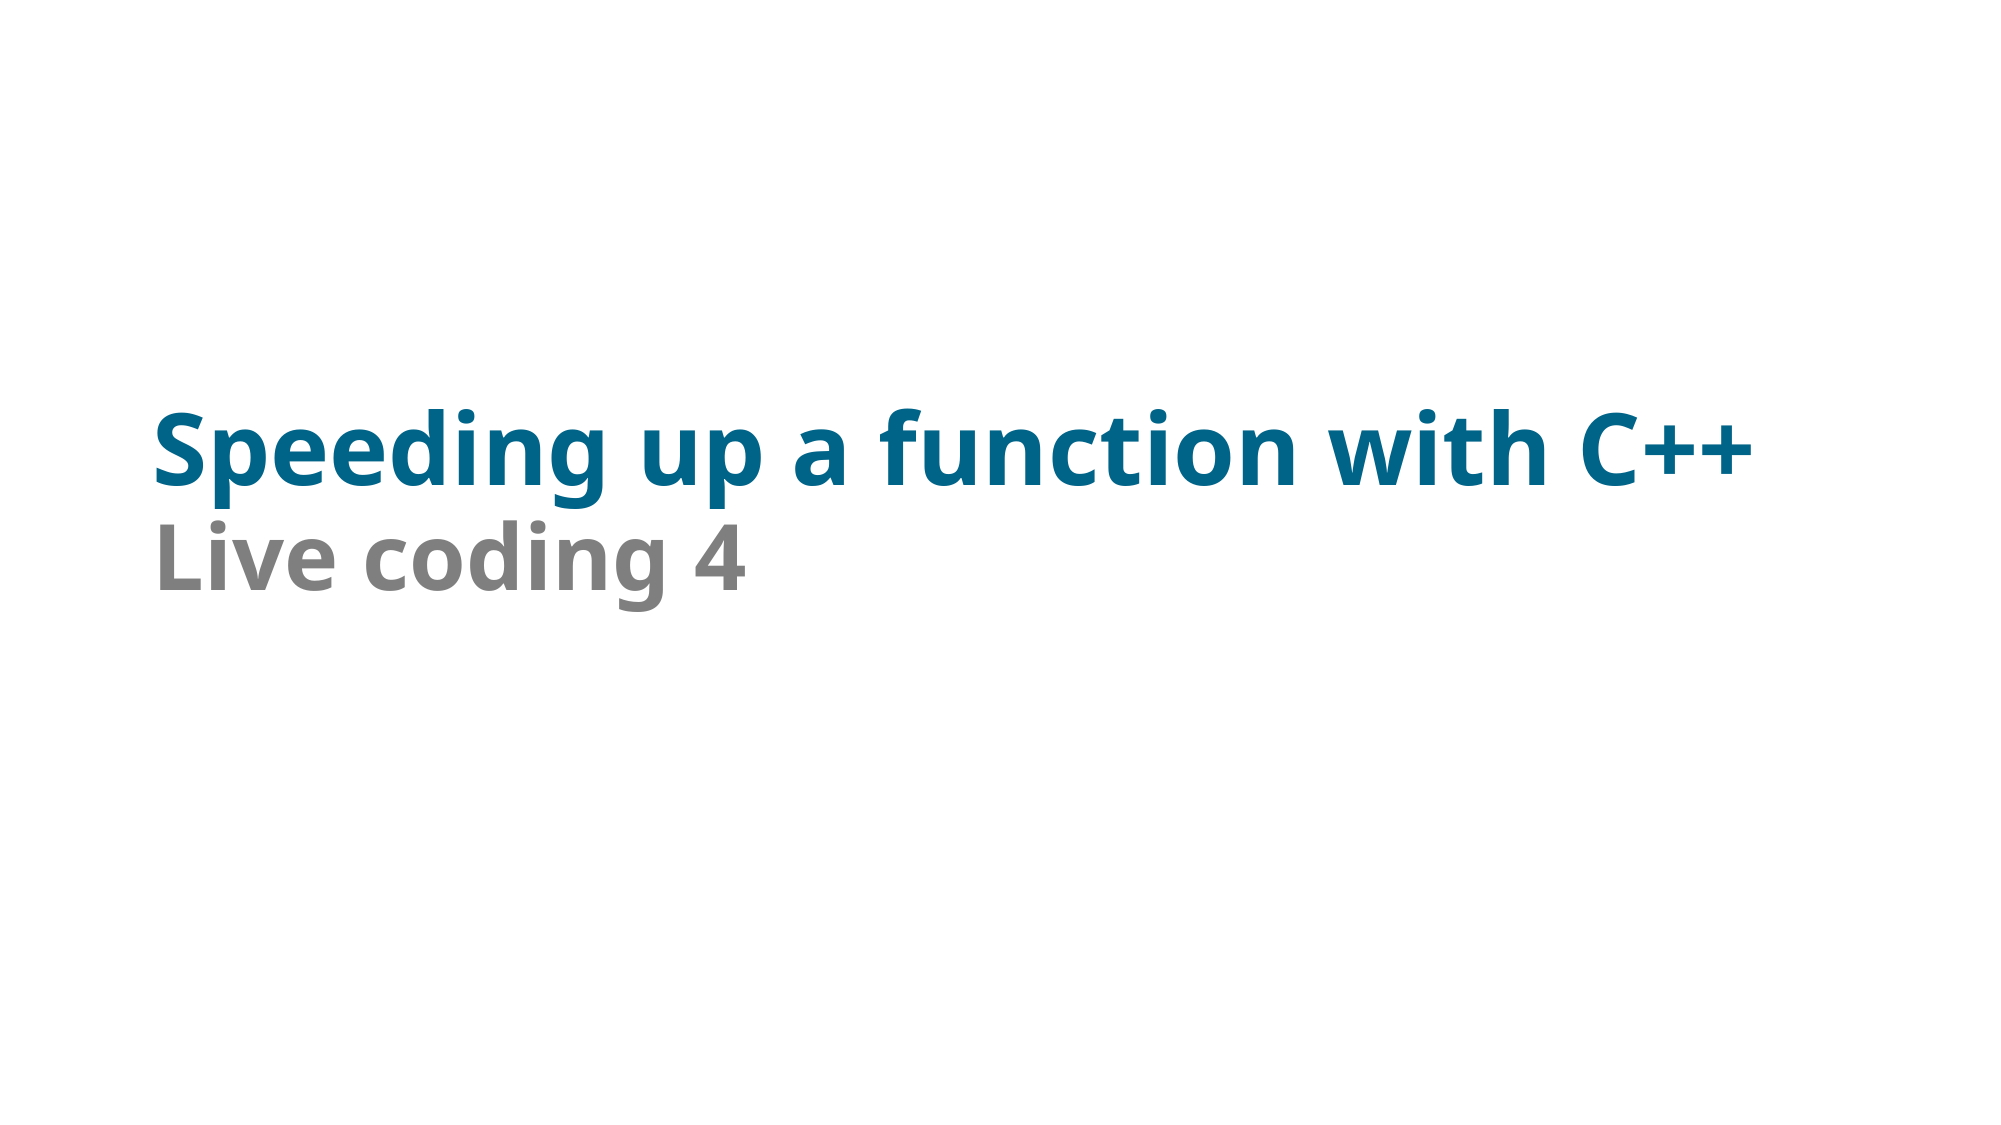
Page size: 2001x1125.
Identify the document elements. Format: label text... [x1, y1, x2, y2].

text_box Live coding 4 [137, 503, 1863, 722]
title Speeding up a function with C++ [137, 295, 1863, 503]
